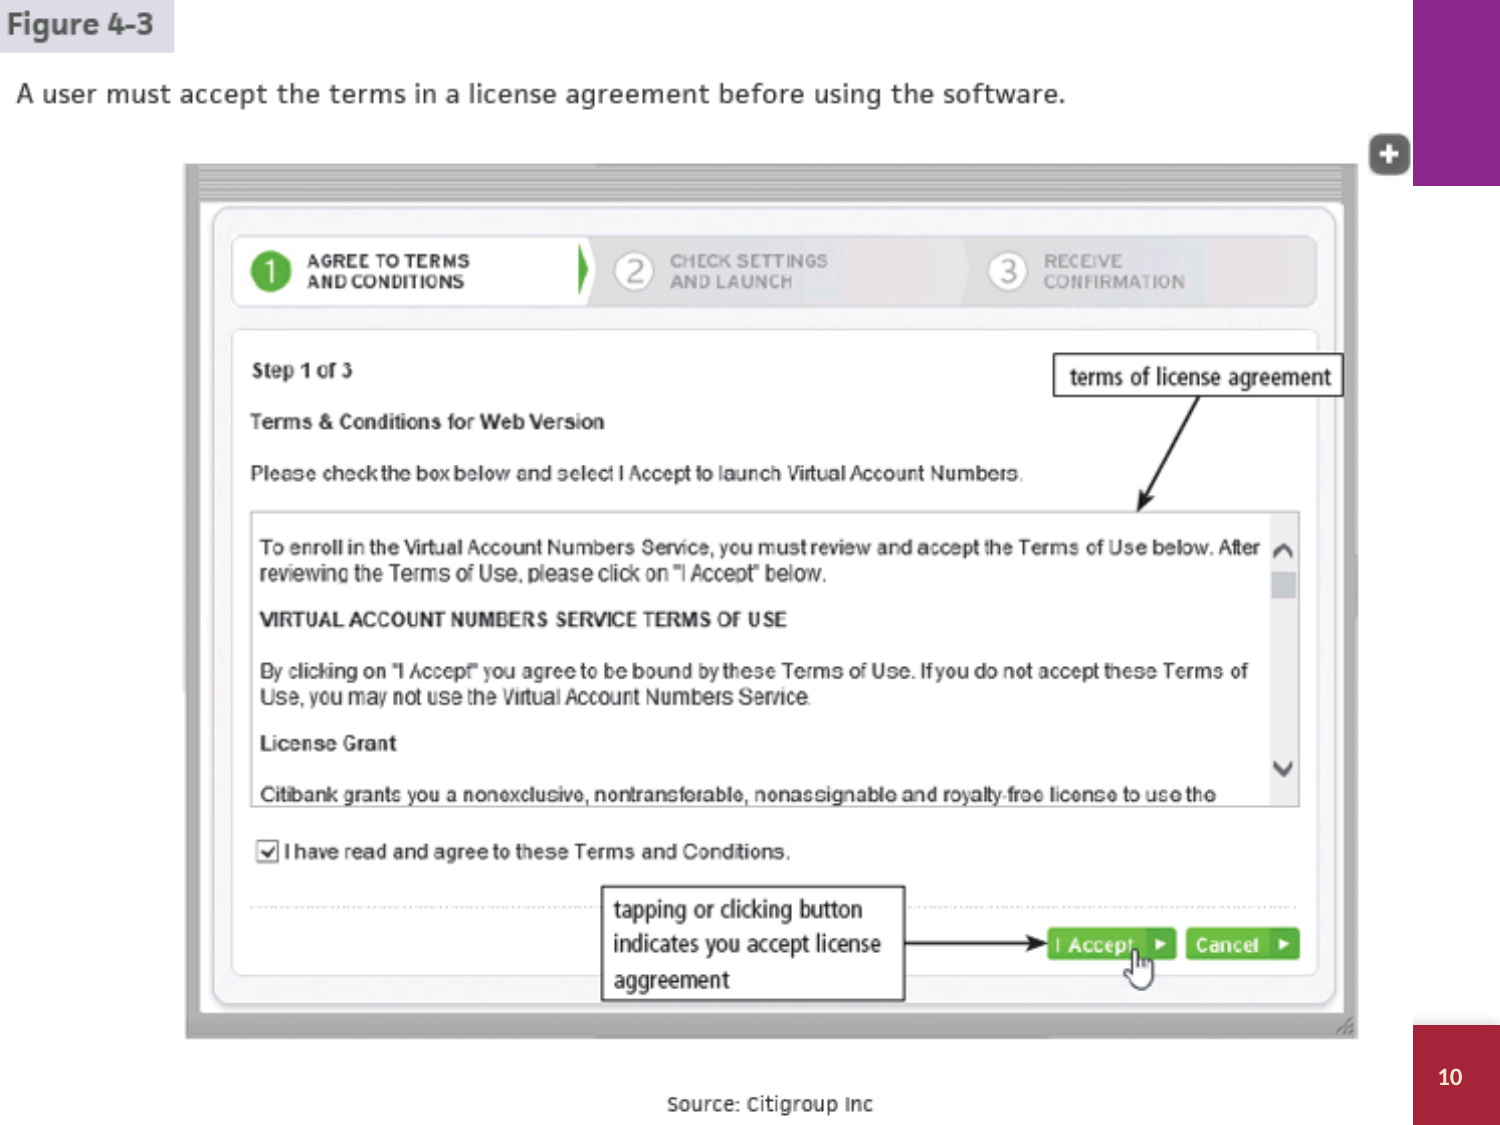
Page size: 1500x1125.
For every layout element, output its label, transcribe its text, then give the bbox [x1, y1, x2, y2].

picture [0, 0, 1413, 1125]
slide_number 10 [1415, 1025, 1500, 1125]
